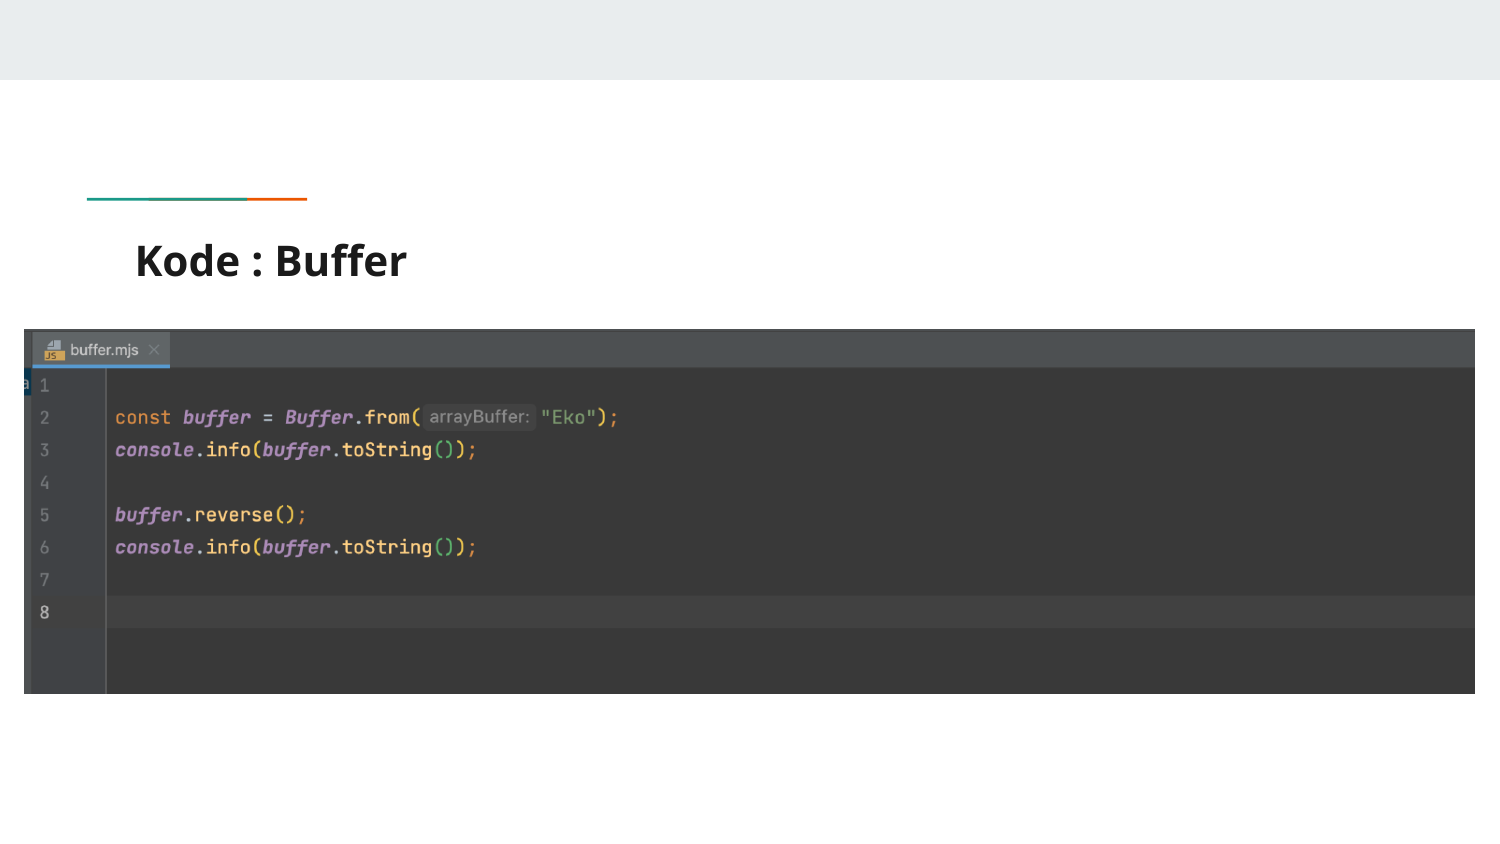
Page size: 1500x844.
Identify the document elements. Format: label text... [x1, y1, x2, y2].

title Kode : Buffer [119, 216, 1381, 305]
picture [24, 328, 1476, 694]
